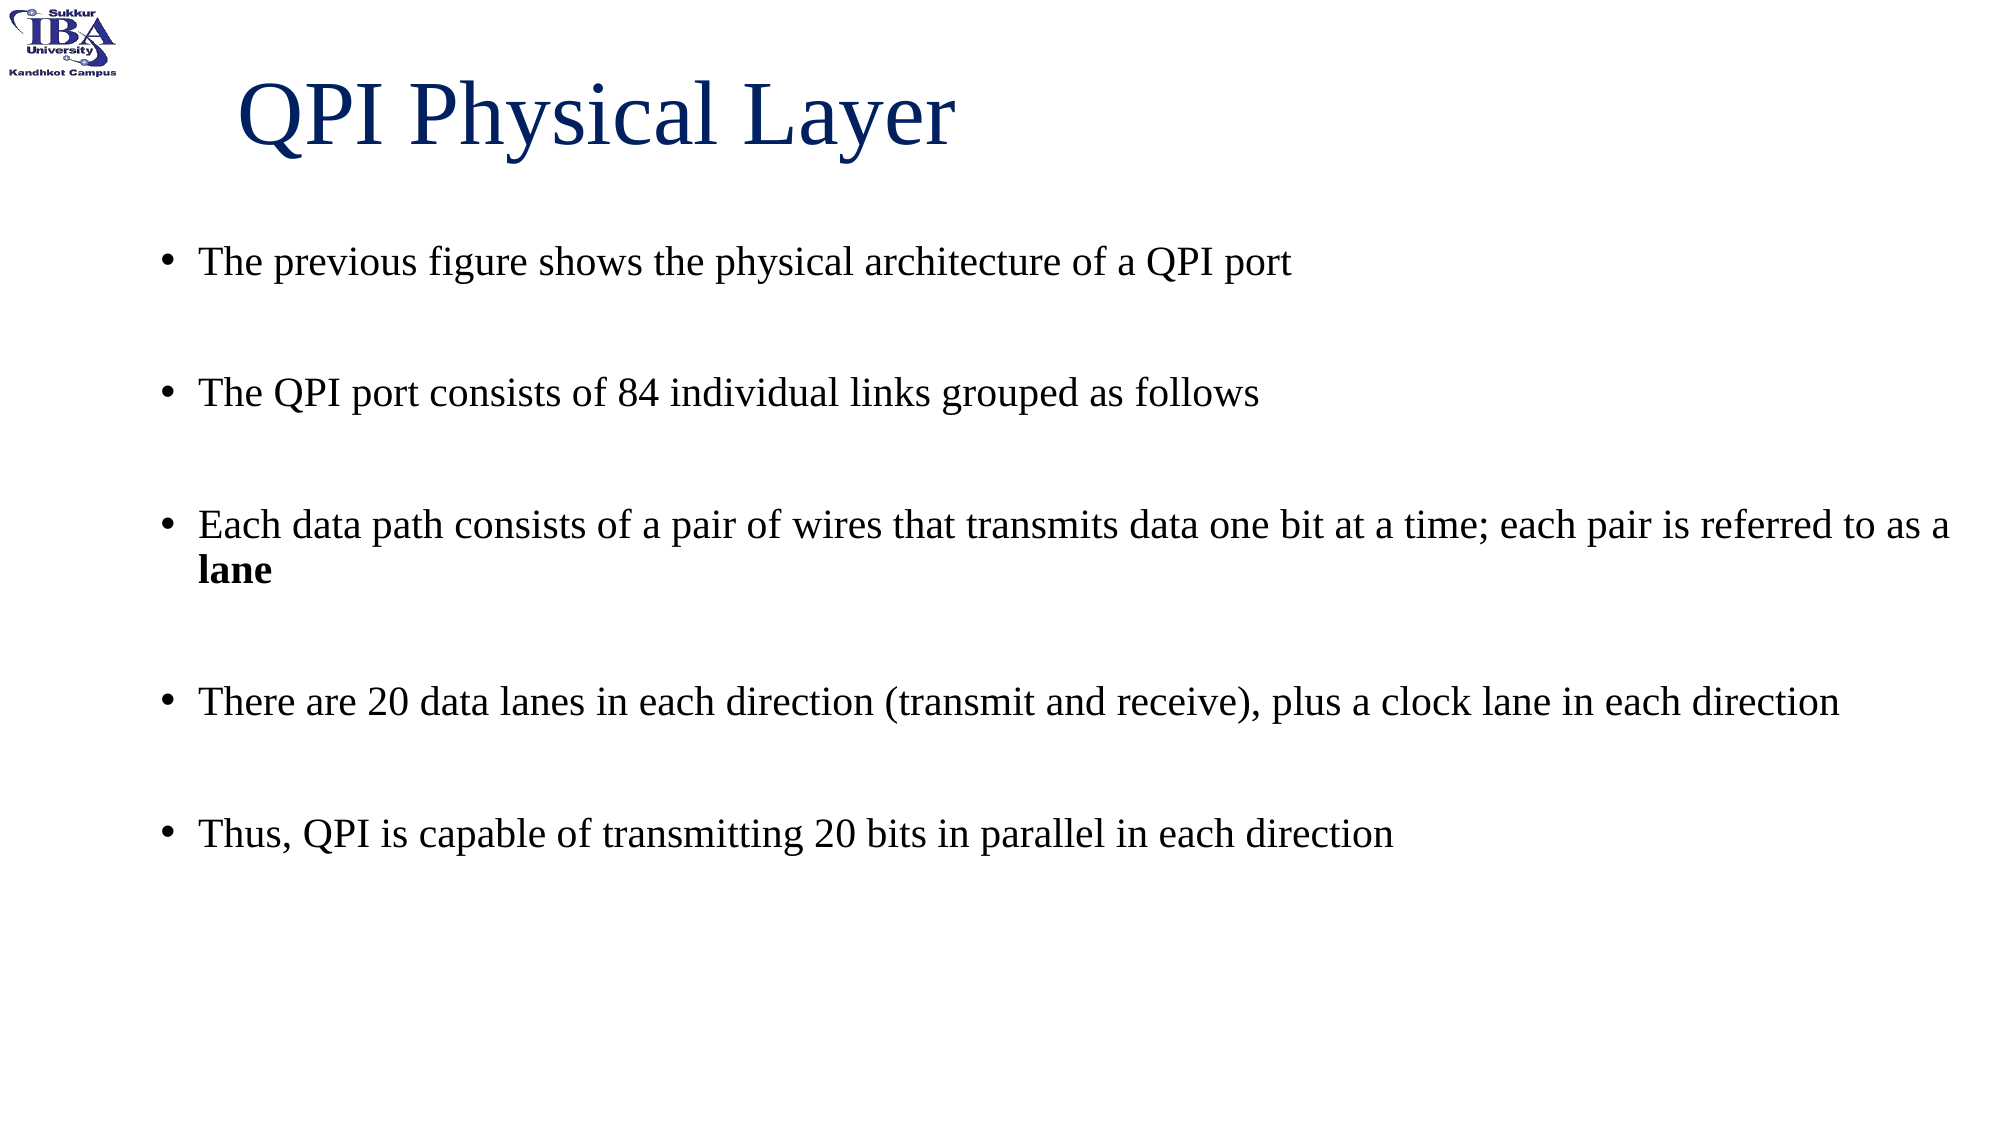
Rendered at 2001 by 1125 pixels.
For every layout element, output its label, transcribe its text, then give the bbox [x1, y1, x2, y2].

picture [5, 0, 120, 86]
title QPI Physical Layer [222, 54, 1079, 175]
list The previous figure shows the physical architecture of a QPI port The QPI port consists of 84 individual links grouped as follows Each data path consists of a pair of wires that transmits data one bit at a time; each pair is referred to as a lane There are 20 data lanes in each direction (transmit and receive), plus a clock lane in each direction Thus, QPI is capable of transmitting 20 bits in parallel in each direction [145, 231, 2000, 1103]
